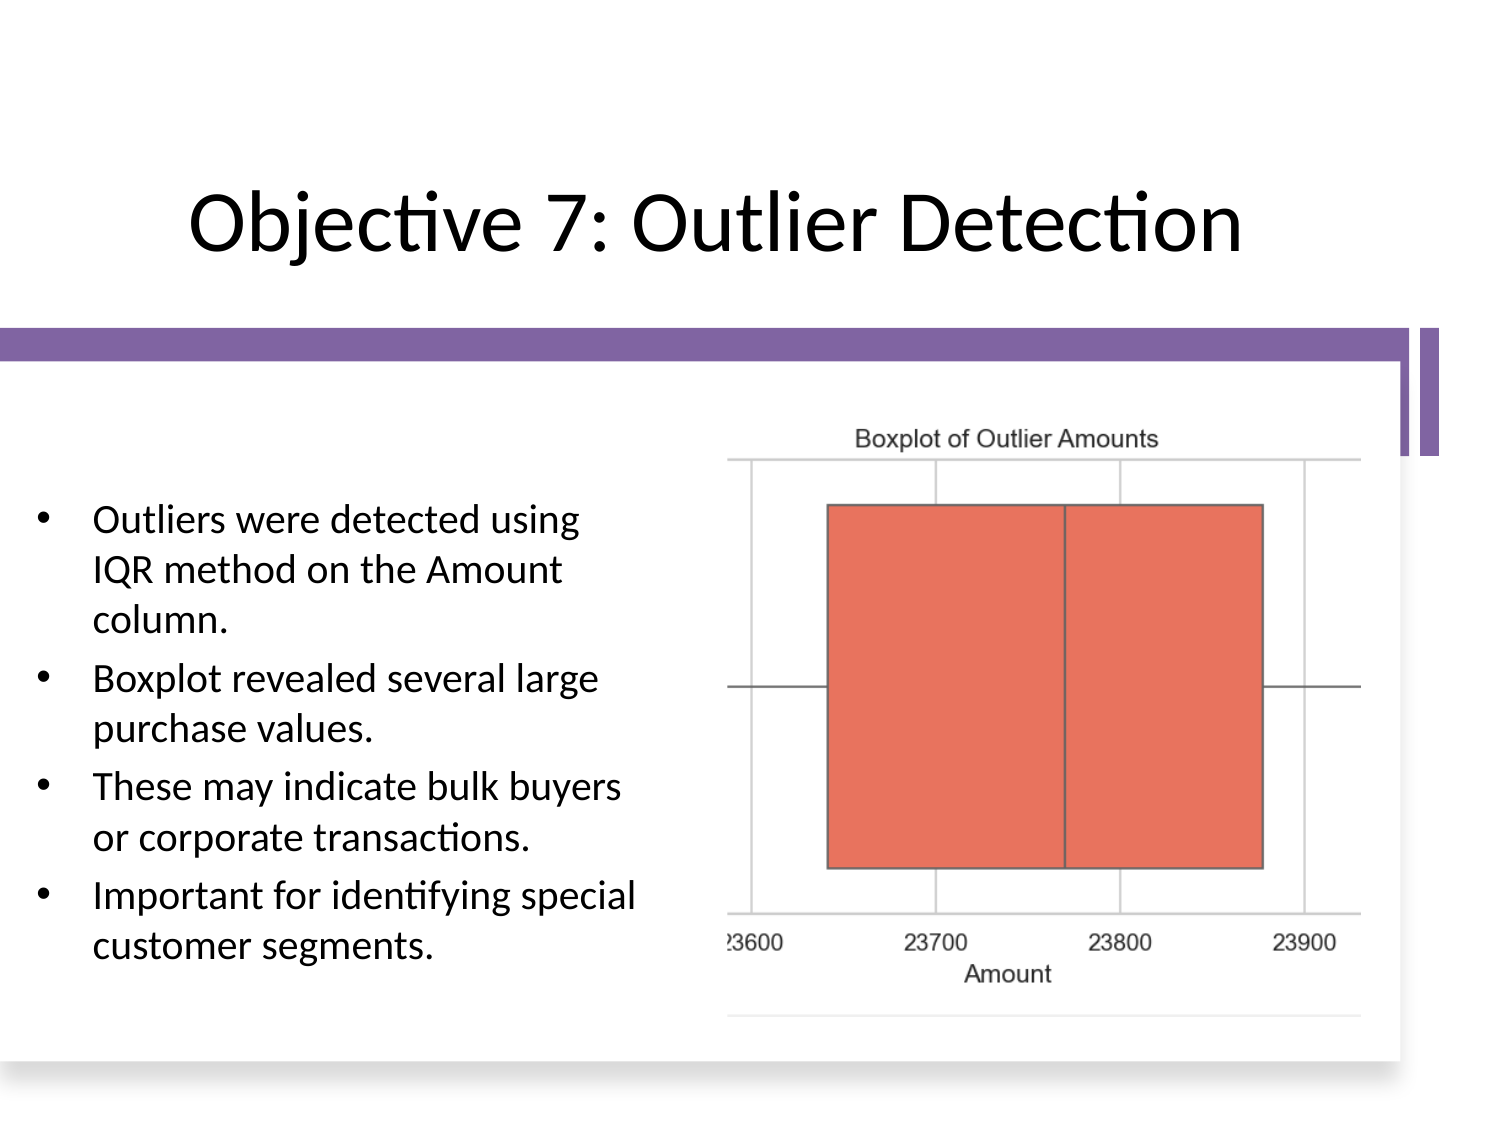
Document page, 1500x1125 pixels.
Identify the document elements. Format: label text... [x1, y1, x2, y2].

text_box [0, 326, 1411, 389]
title Objective 7: Outlier Detection [97, 63, 1337, 277]
text_box [0, 0, 1500, 1125]
picture [726, 407, 1362, 1018]
text_box [0, 359, 1403, 1064]
text_box [1418, 326, 1441, 458]
list Outliers were detected using IQR method on the Amount column. Boxplot revealed several large purchase values. These may indicate bulk buyers or corporate transactions. Important for identifying special customer segments. [21, 385, 656, 1024]
